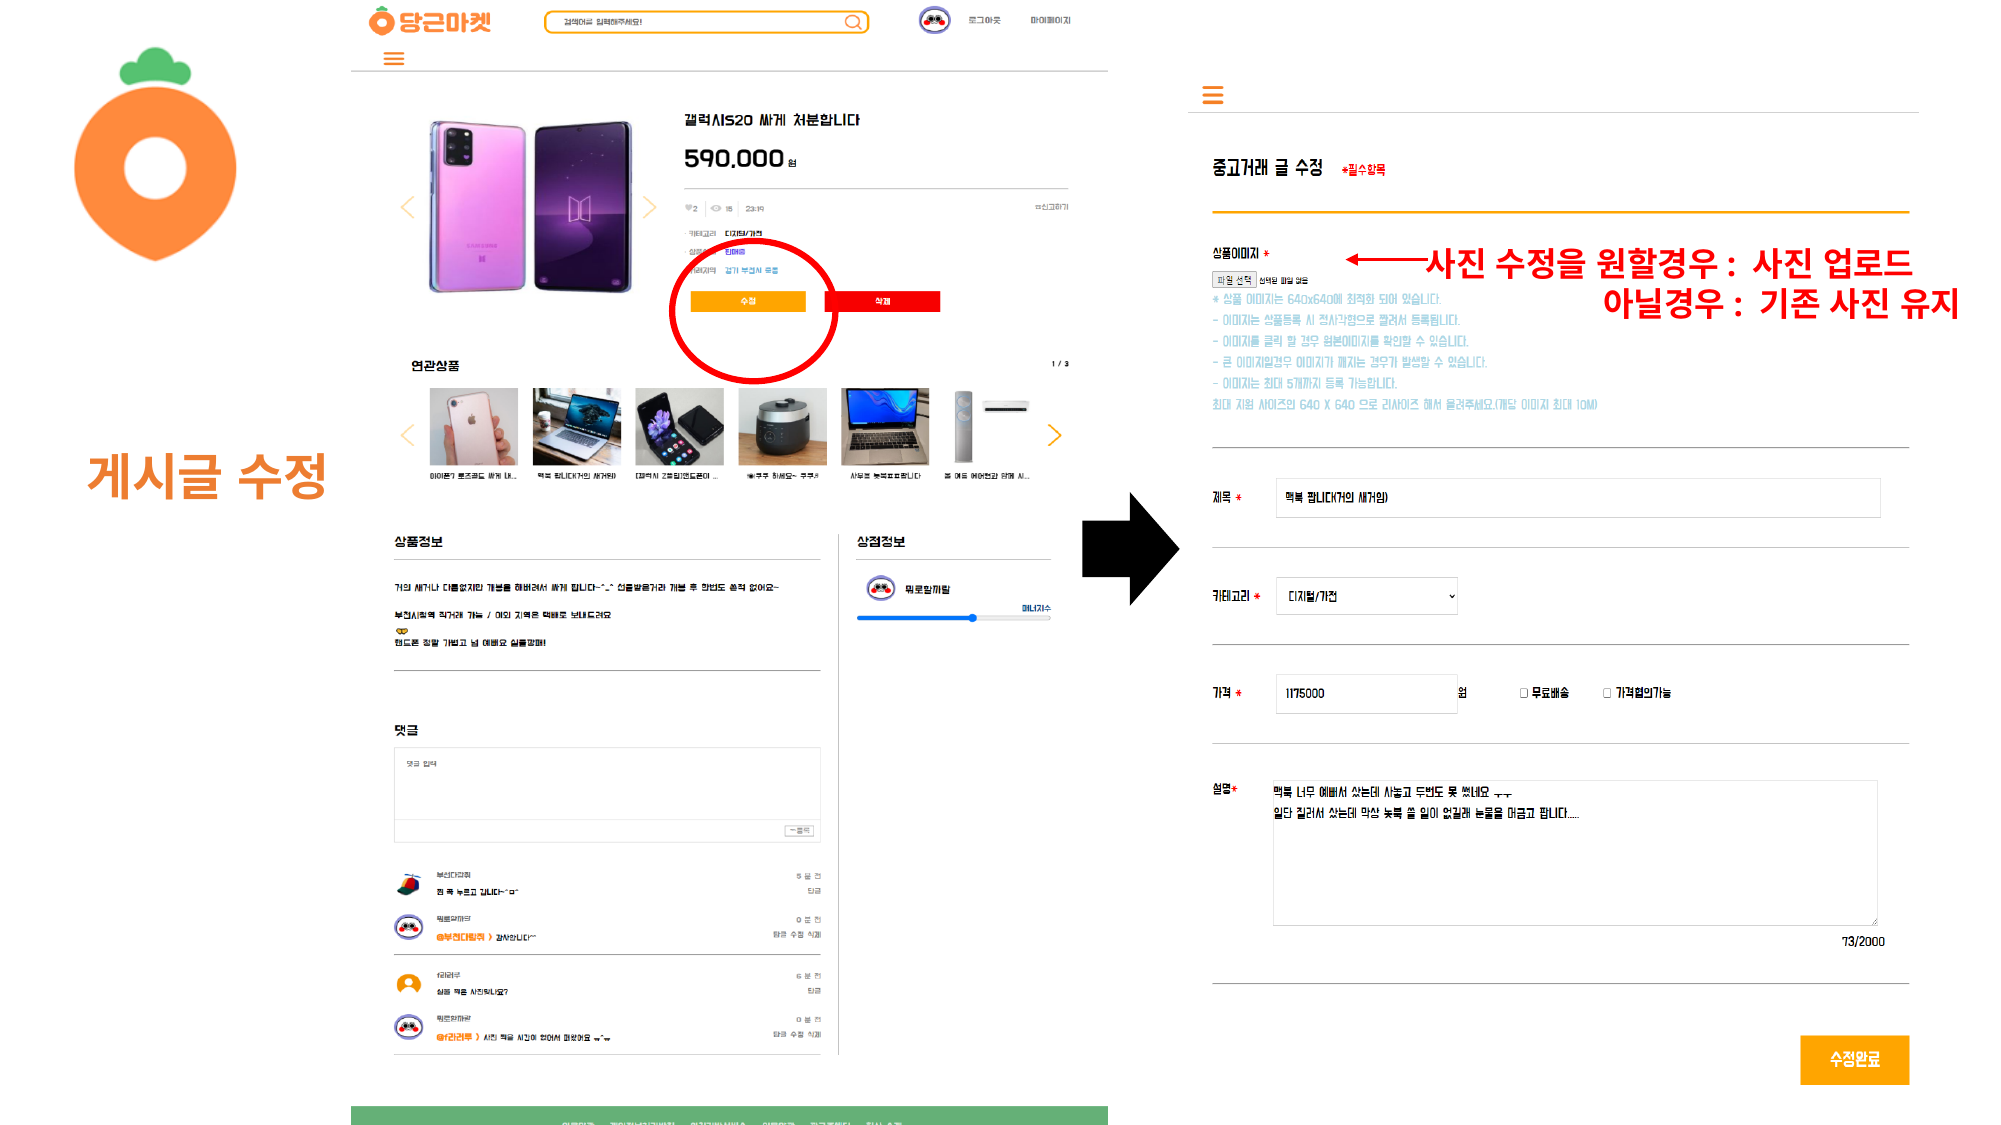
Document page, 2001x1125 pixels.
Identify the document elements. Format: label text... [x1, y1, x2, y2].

text_box [1108, 491, 1180, 606]
subtitle 게시글 수정 [16, 363, 351, 1013]
text_box 사진 수정을 원할경우: 사진 업로드 아닐경우: 기존 사진 유지 [1919, 235, 2000, 331]
picture [1188, 73, 1919, 1100]
picture [0, 0, 312, 312]
picture [351, 0, 1108, 1125]
